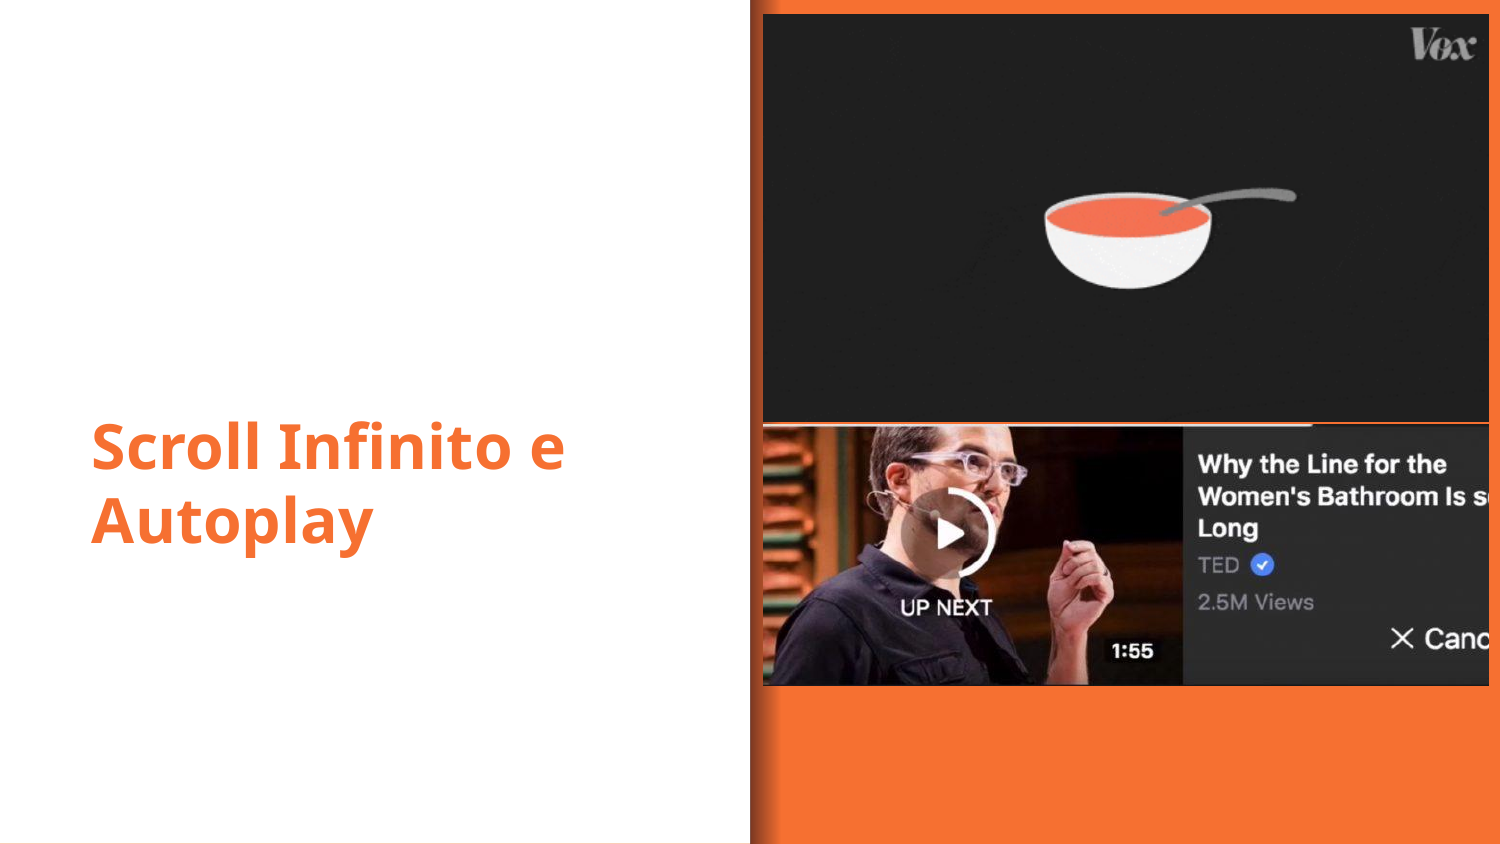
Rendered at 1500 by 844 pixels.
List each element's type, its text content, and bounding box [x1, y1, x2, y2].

picture [763, 14, 1489, 422]
title Scroll Infinito e Autoplay [76, 391, 674, 763]
picture [763, 424, 1489, 686]
